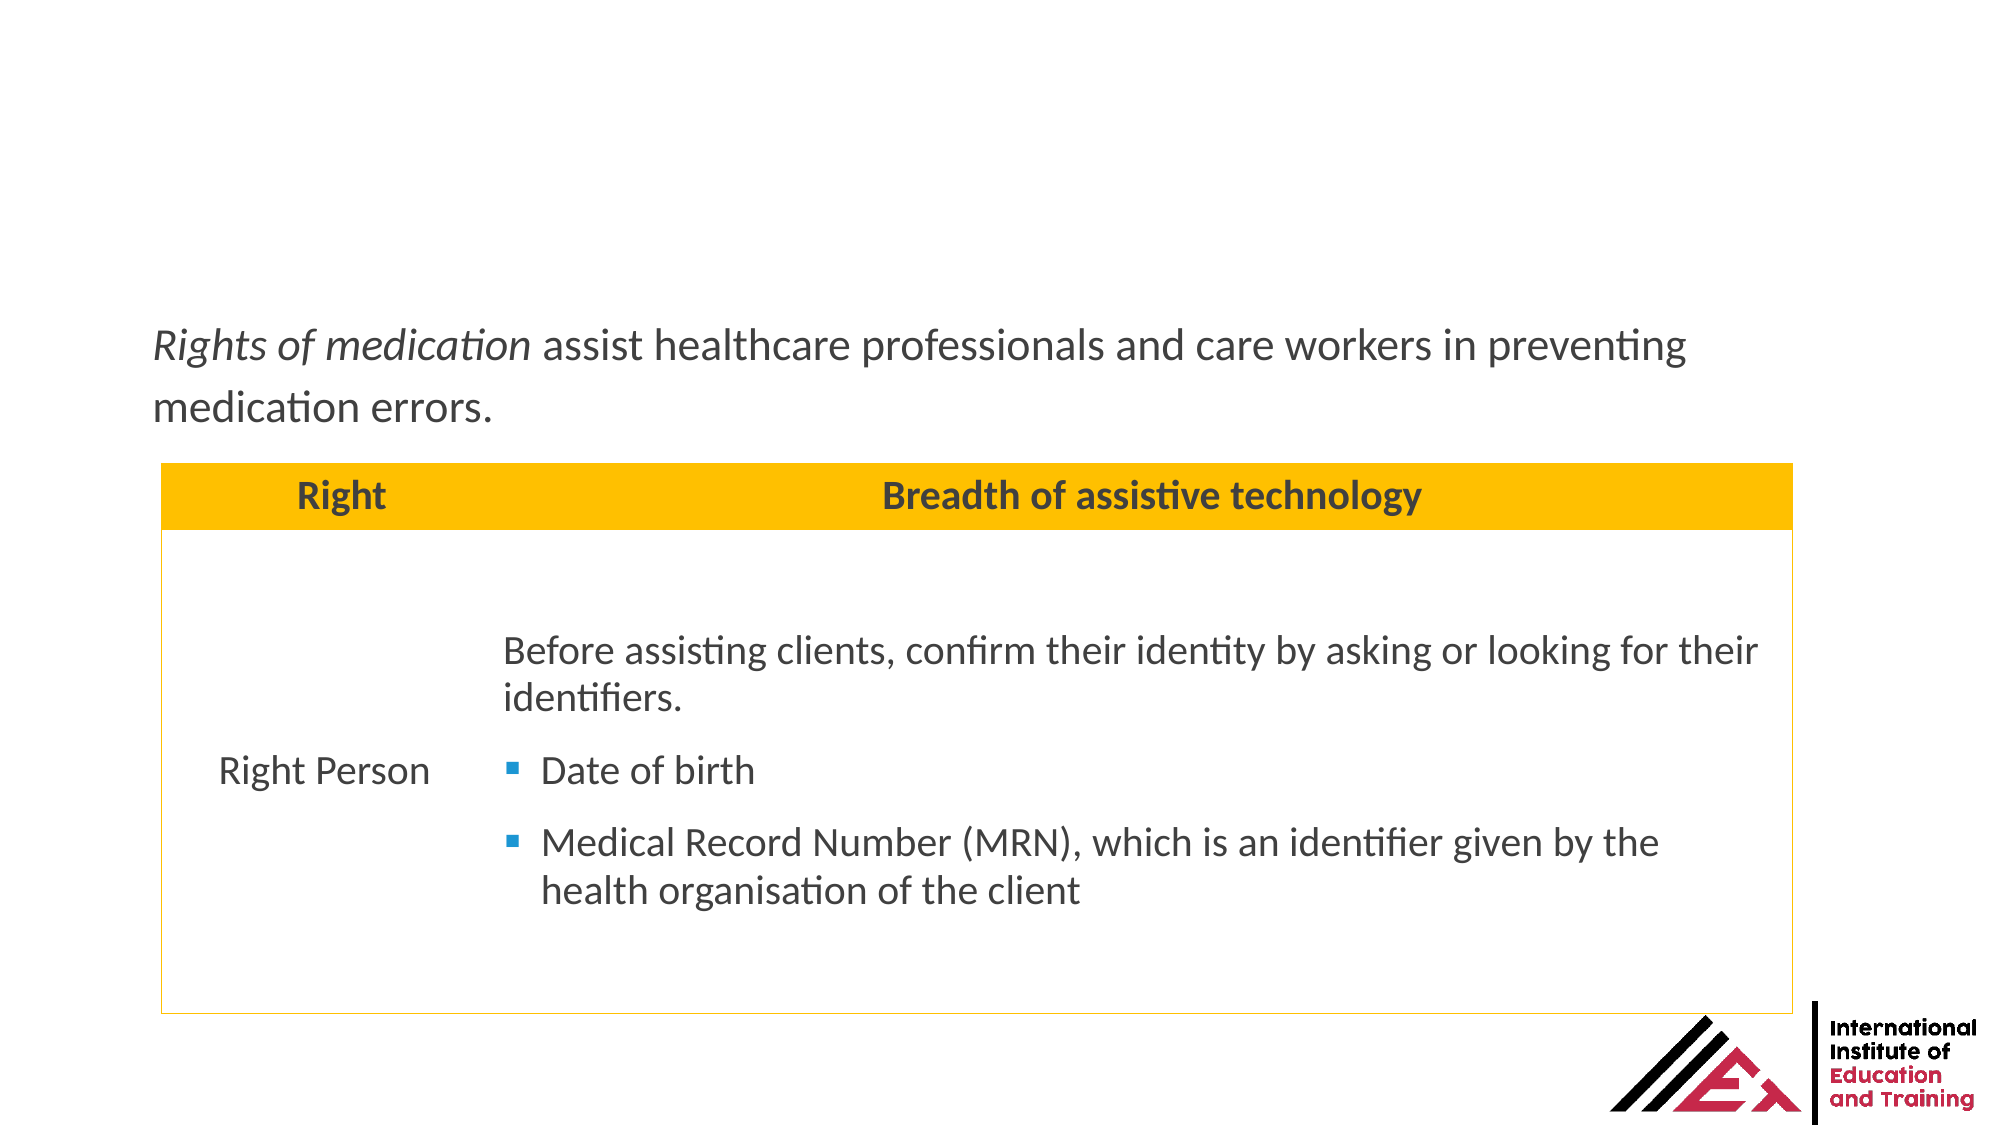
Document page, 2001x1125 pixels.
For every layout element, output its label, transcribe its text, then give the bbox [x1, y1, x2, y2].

table_cell Right Person [162, 530, 488, 1013]
table_header Breadth of assistive technology [488, 464, 1792, 529]
table_cell Before assisting clients, confirm their identity by asking or looking for their identifiers. Date of birth Medical Record Number (MRN), which is an identifier given by the health organisation of the client [488, 530, 1792, 1013]
picture [1609, 1001, 1976, 1125]
list Rights of medication assist healthcare professionals and care workers in preventing medication errors. [137, 299, 1793, 1014]
table_header Right [162, 464, 488, 529]
